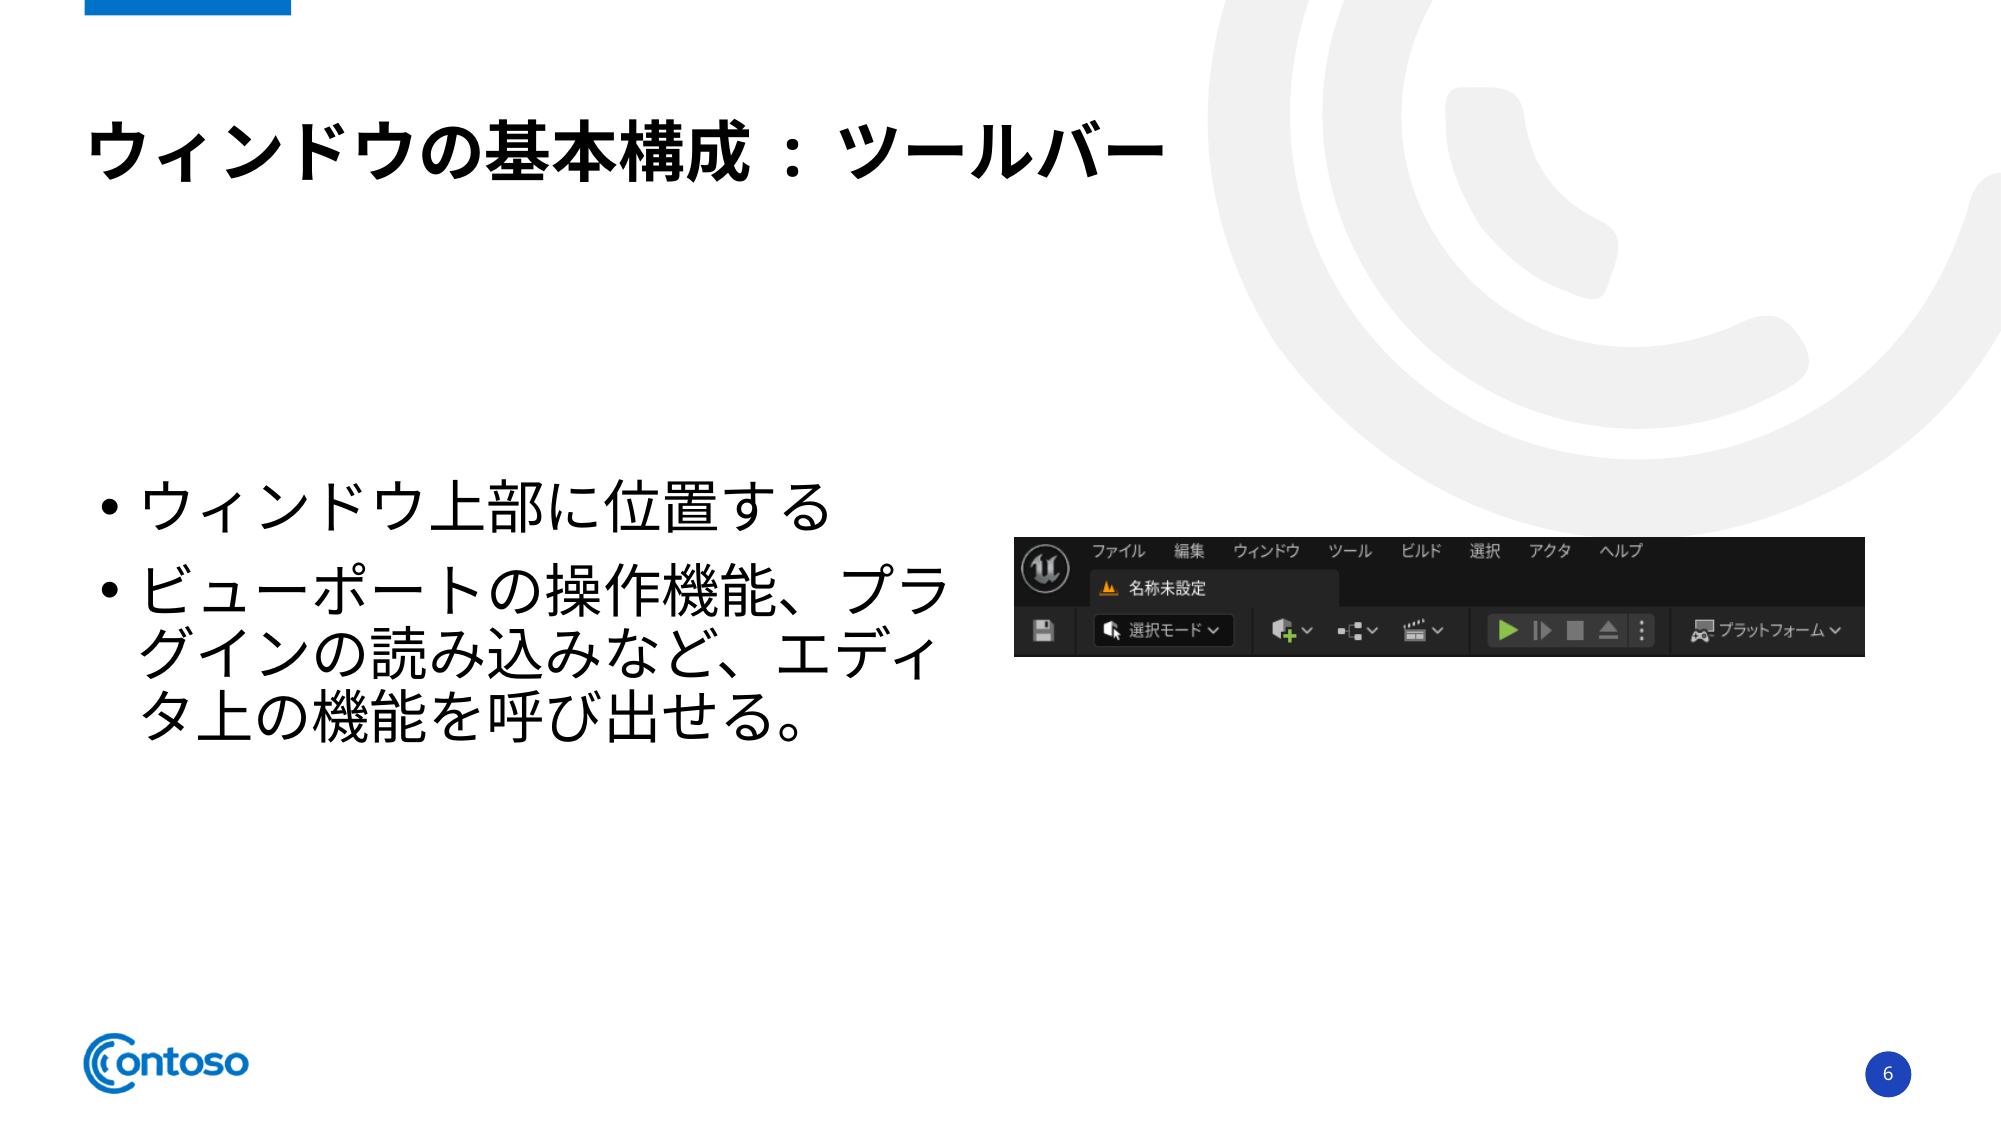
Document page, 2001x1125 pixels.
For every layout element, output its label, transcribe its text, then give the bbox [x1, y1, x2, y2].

picture [77, 1027, 254, 1095]
title ウィンドウの基本構成 : ツールバー [84, 40, 1914, 192]
slide_number 6 [1864, 1059, 1913, 1090]
list ウィンドウ上部に位置する ビューポートの操作機能、プラグインの読み込みなど、エディタ上の機能を呼び出せる。 [84, 299, 988, 1014]
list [1014, 537, 1865, 657]
